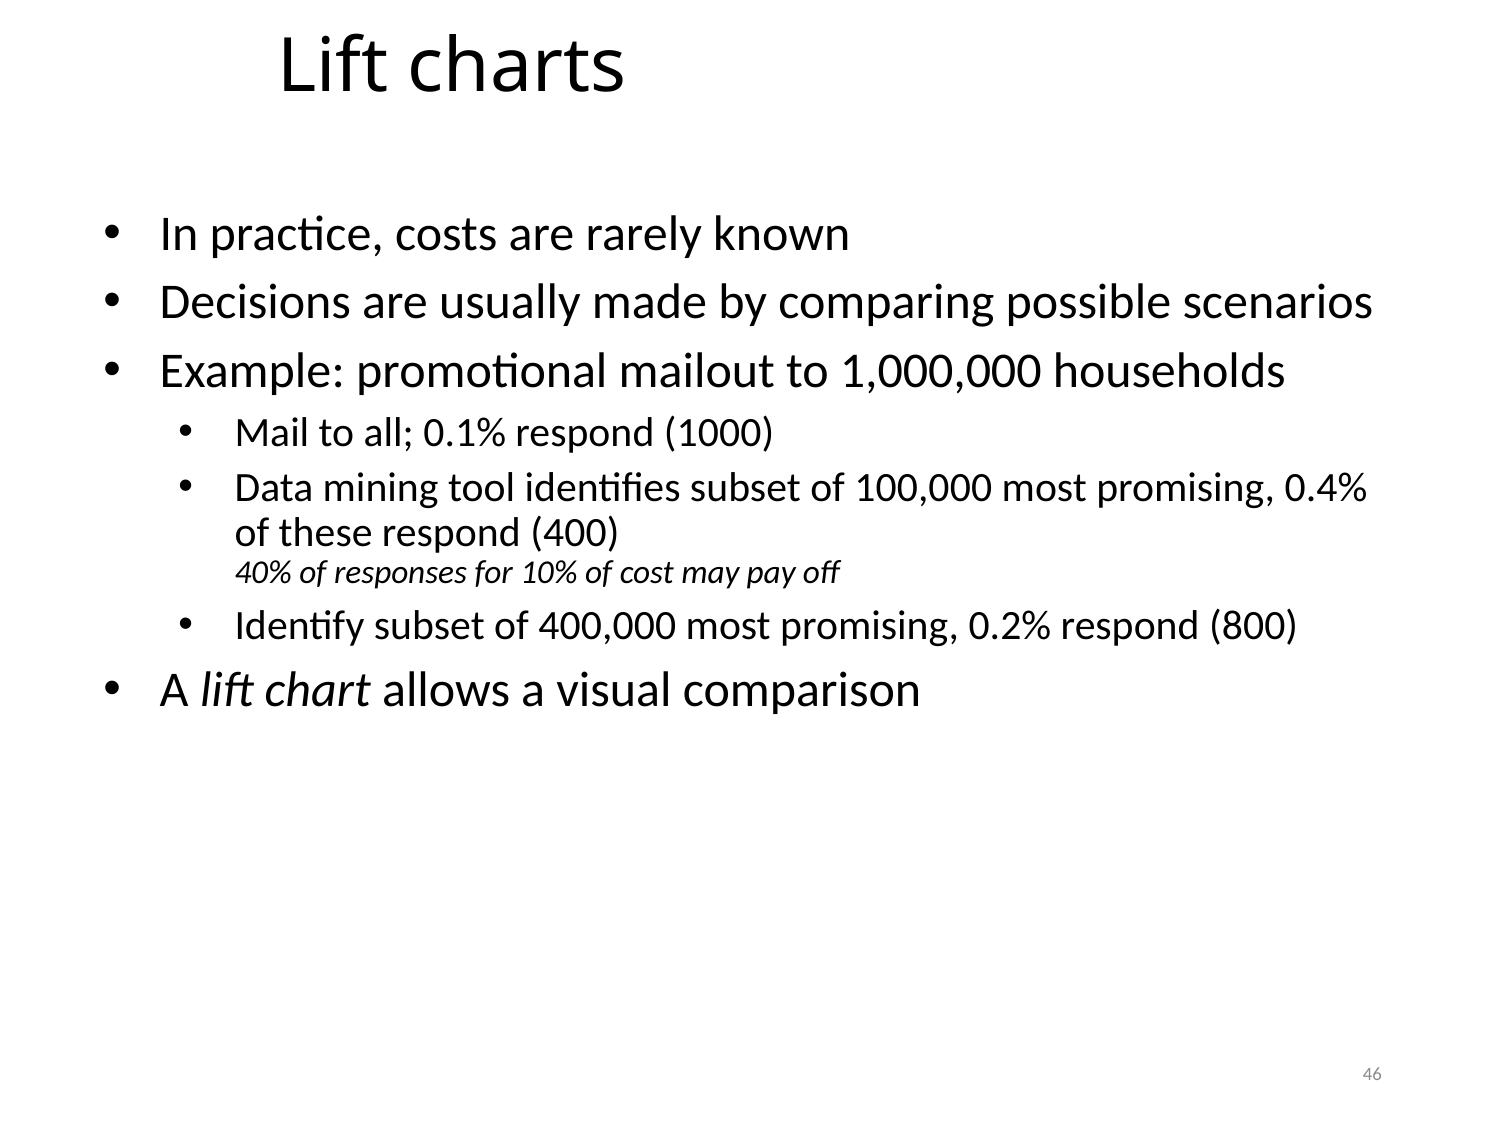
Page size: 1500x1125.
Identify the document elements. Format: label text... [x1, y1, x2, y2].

slide_number 46 [1059, 1042, 1397, 1103]
title Lift charts [262, 0, 1500, 148]
text_box In practice, costs are rarely known Decisions are usually made by comparing possible scenarios Example: promotional mailout to 1,000,000 households Mail to all; 0.1% respond (1000) Data mining tool identifies subset of 100,000 most promising, 0.4% of these respond (400) 40% of responses for 10% of cost may pay off Identify subset of 400,000 most promising, 0.2% respond (800) A lift chart allows a visual comparison [88, 199, 1413, 725]
